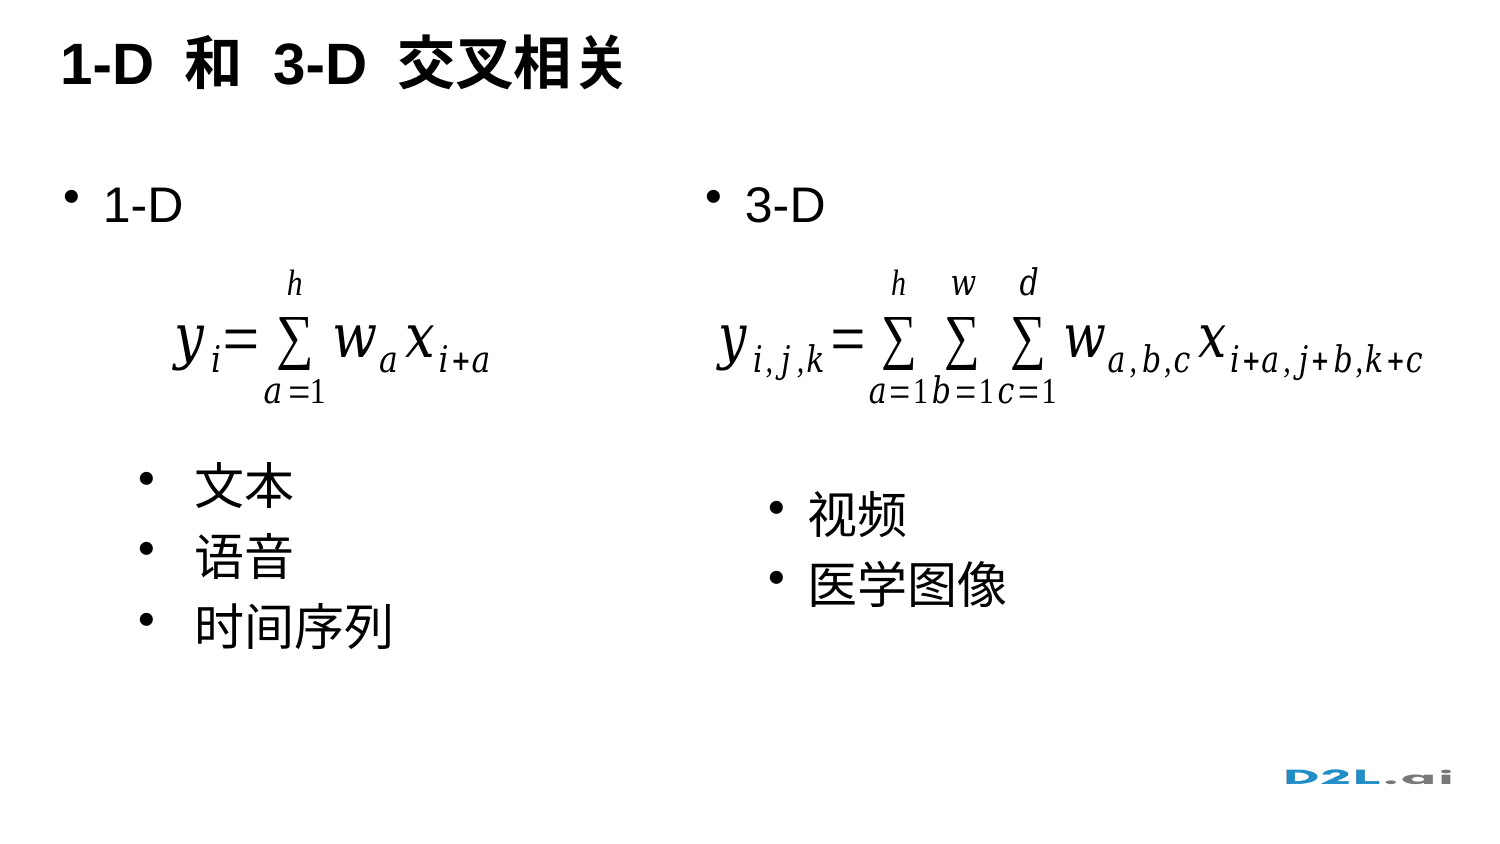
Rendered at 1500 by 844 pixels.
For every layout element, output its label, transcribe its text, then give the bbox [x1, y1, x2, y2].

title 1-D 和 3-D 交叉相关 [52, 18, 1400, 109]
list 1-D 文本 语音 时间序列 [55, 165, 607, 750]
text_box 3-D 视频 医学图像 [698, 165, 1249, 749]
picture [1284, 745, 1454, 806]
